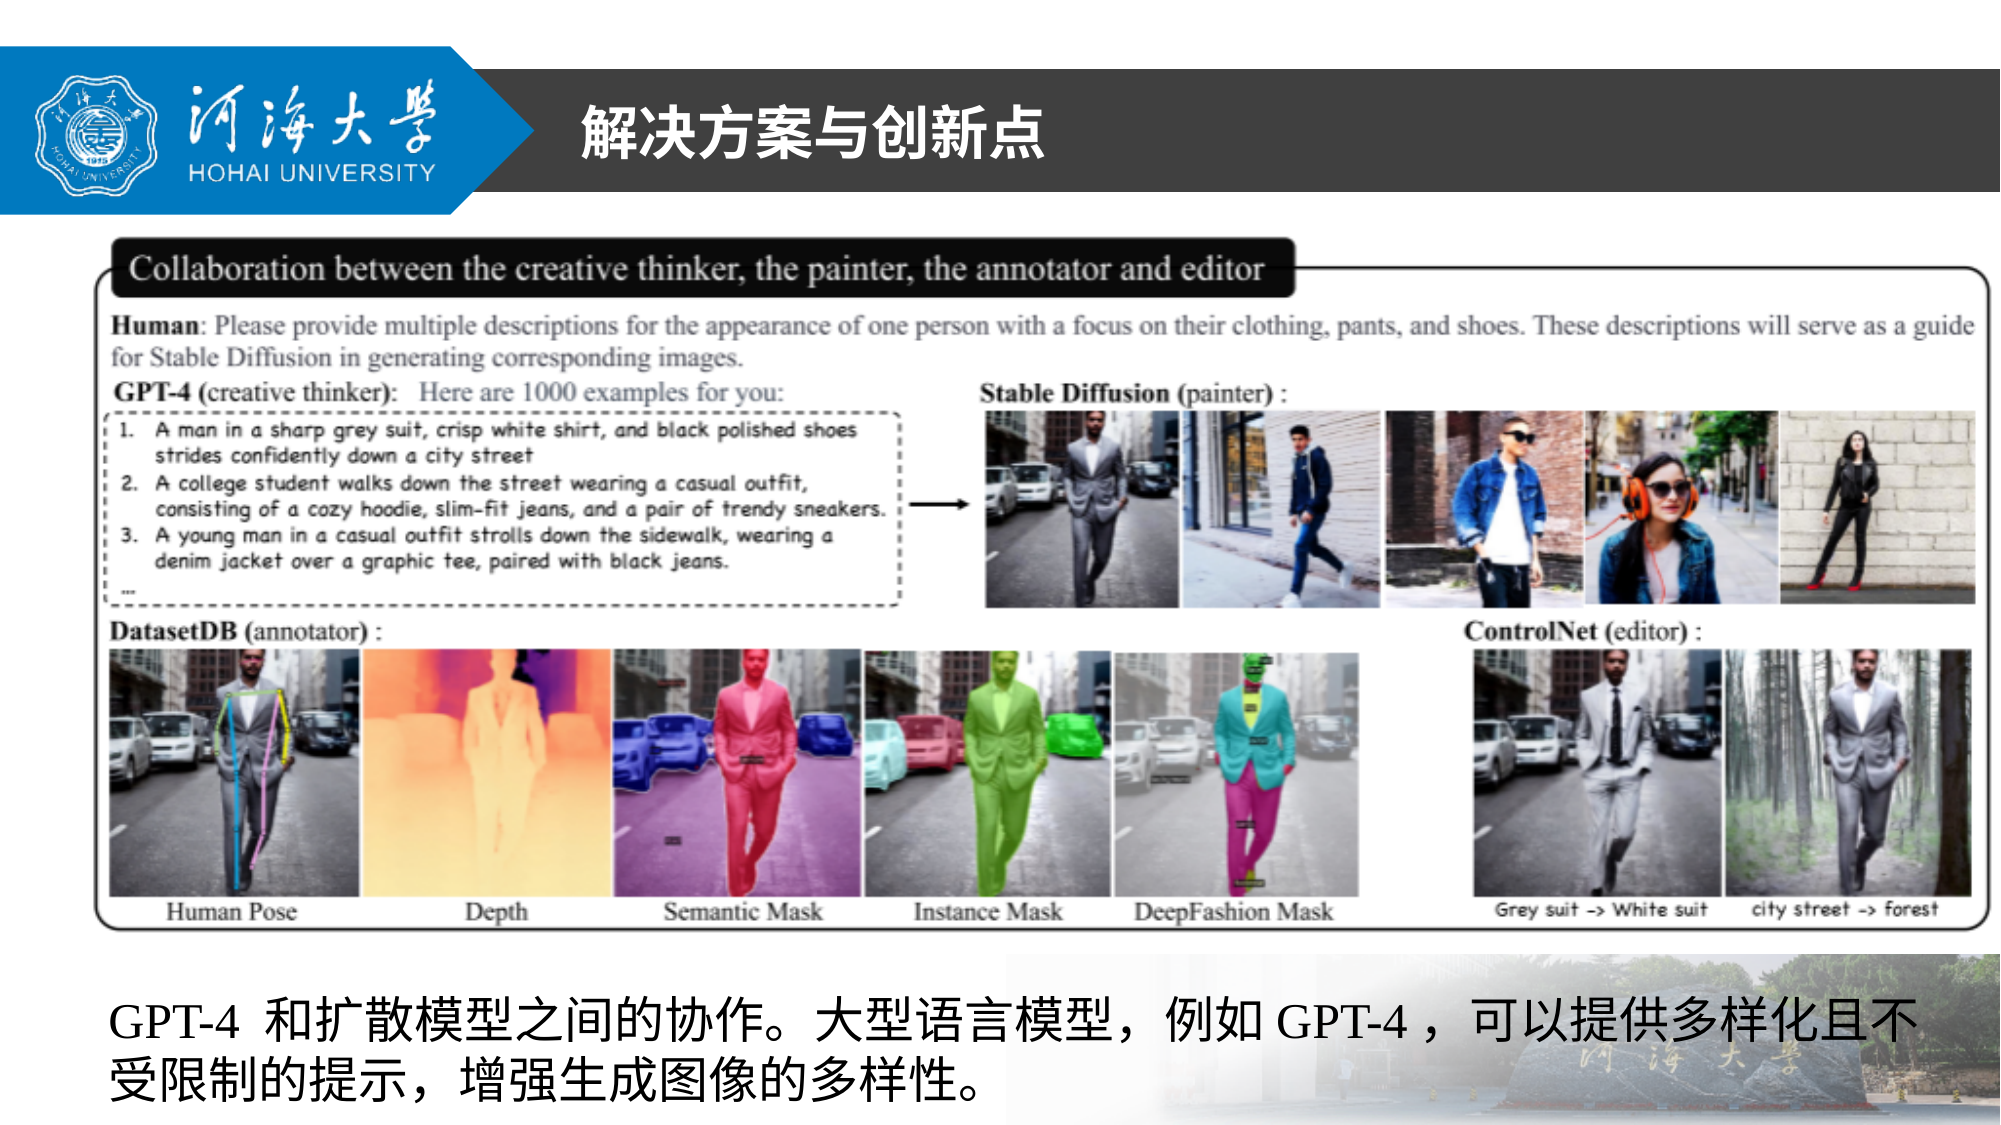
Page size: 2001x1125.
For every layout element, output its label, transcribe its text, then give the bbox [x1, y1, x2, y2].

text_box GPT-4 和扩散模型之间的协作。大型语言模型，例如GPT-4，可以提供多样化且不受限制的提示，增强生成图像的多样性。 [93, 980, 1977, 1116]
picture [57, 218, 2000, 1125]
list 解决方案与创新点 [565, 91, 1656, 181]
